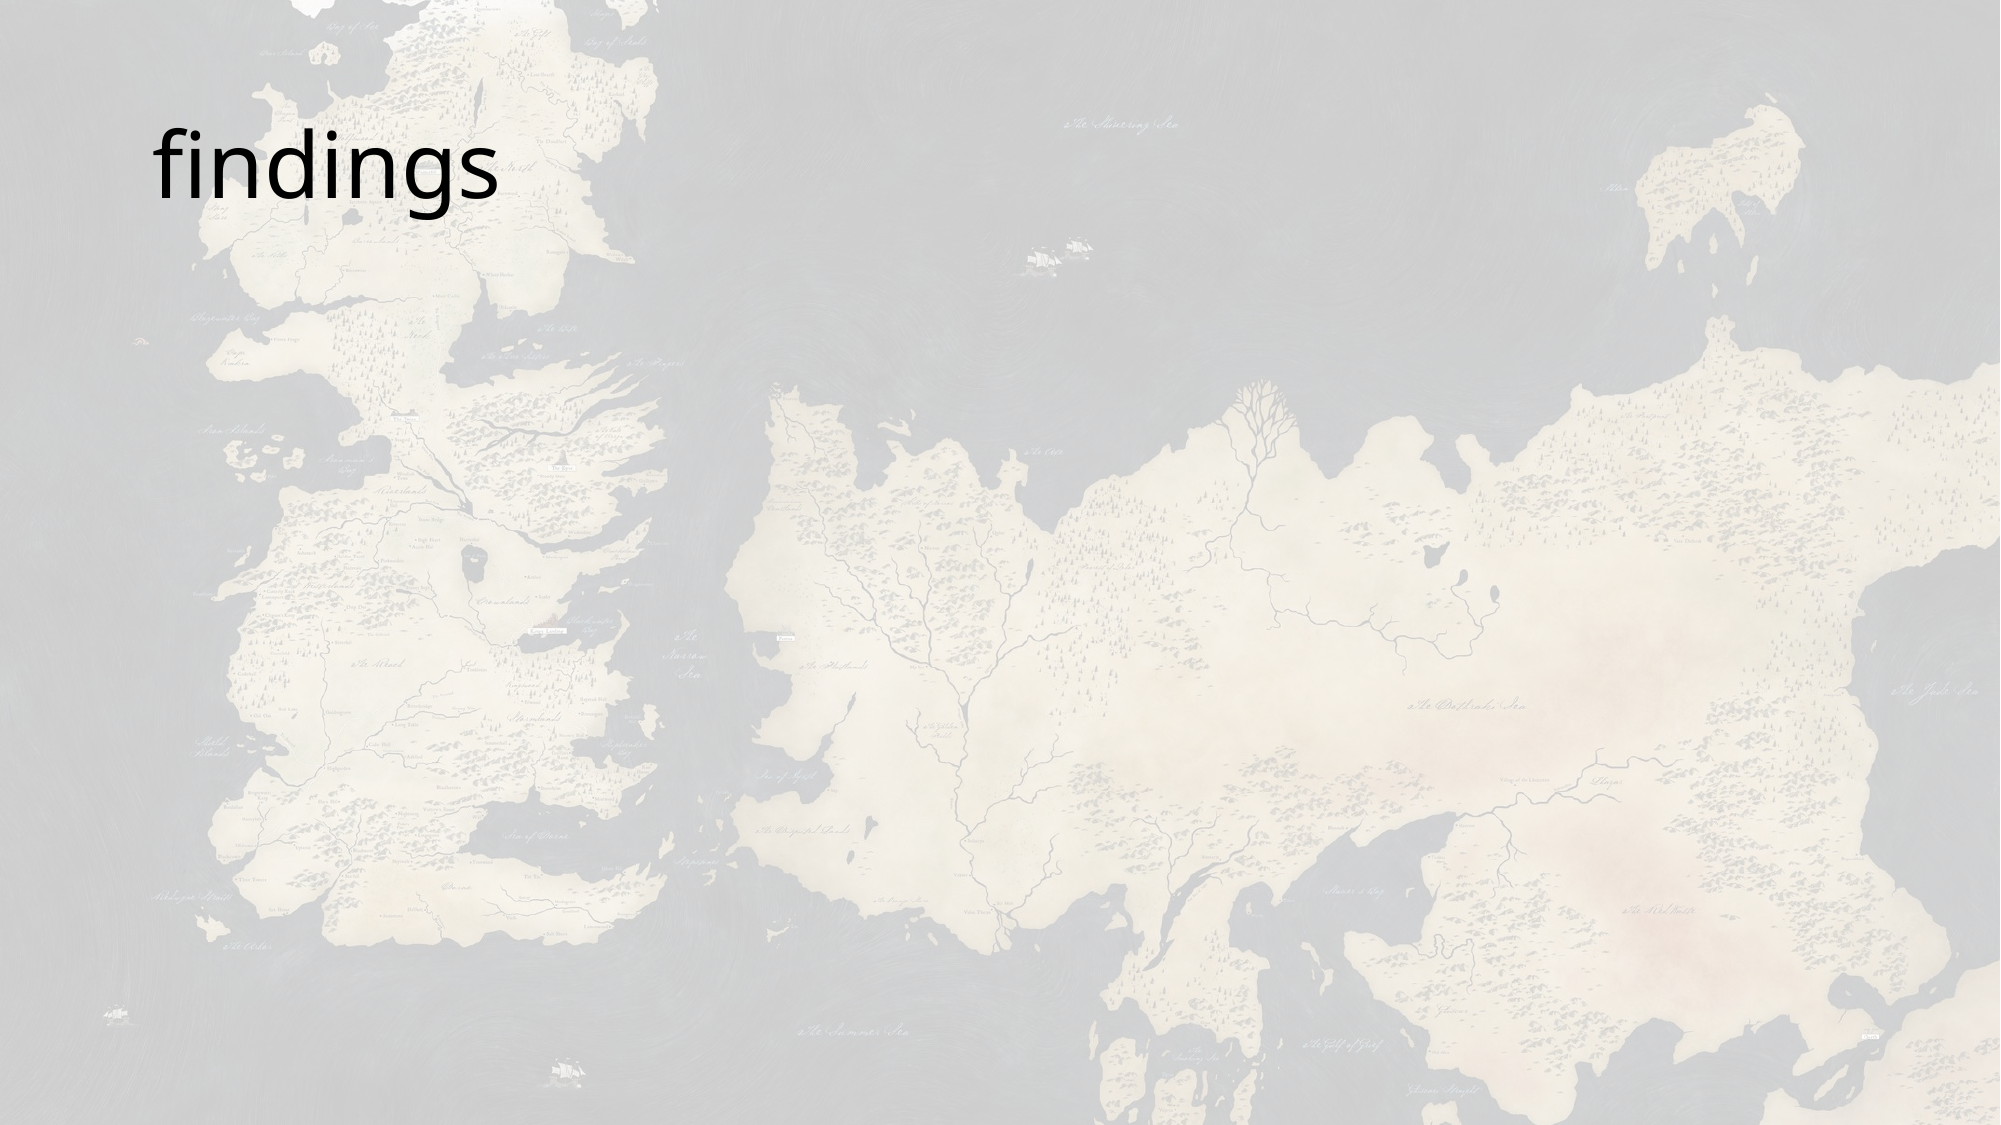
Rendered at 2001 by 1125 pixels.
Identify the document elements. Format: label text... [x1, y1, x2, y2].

title findings [137, 59, 1863, 278]
